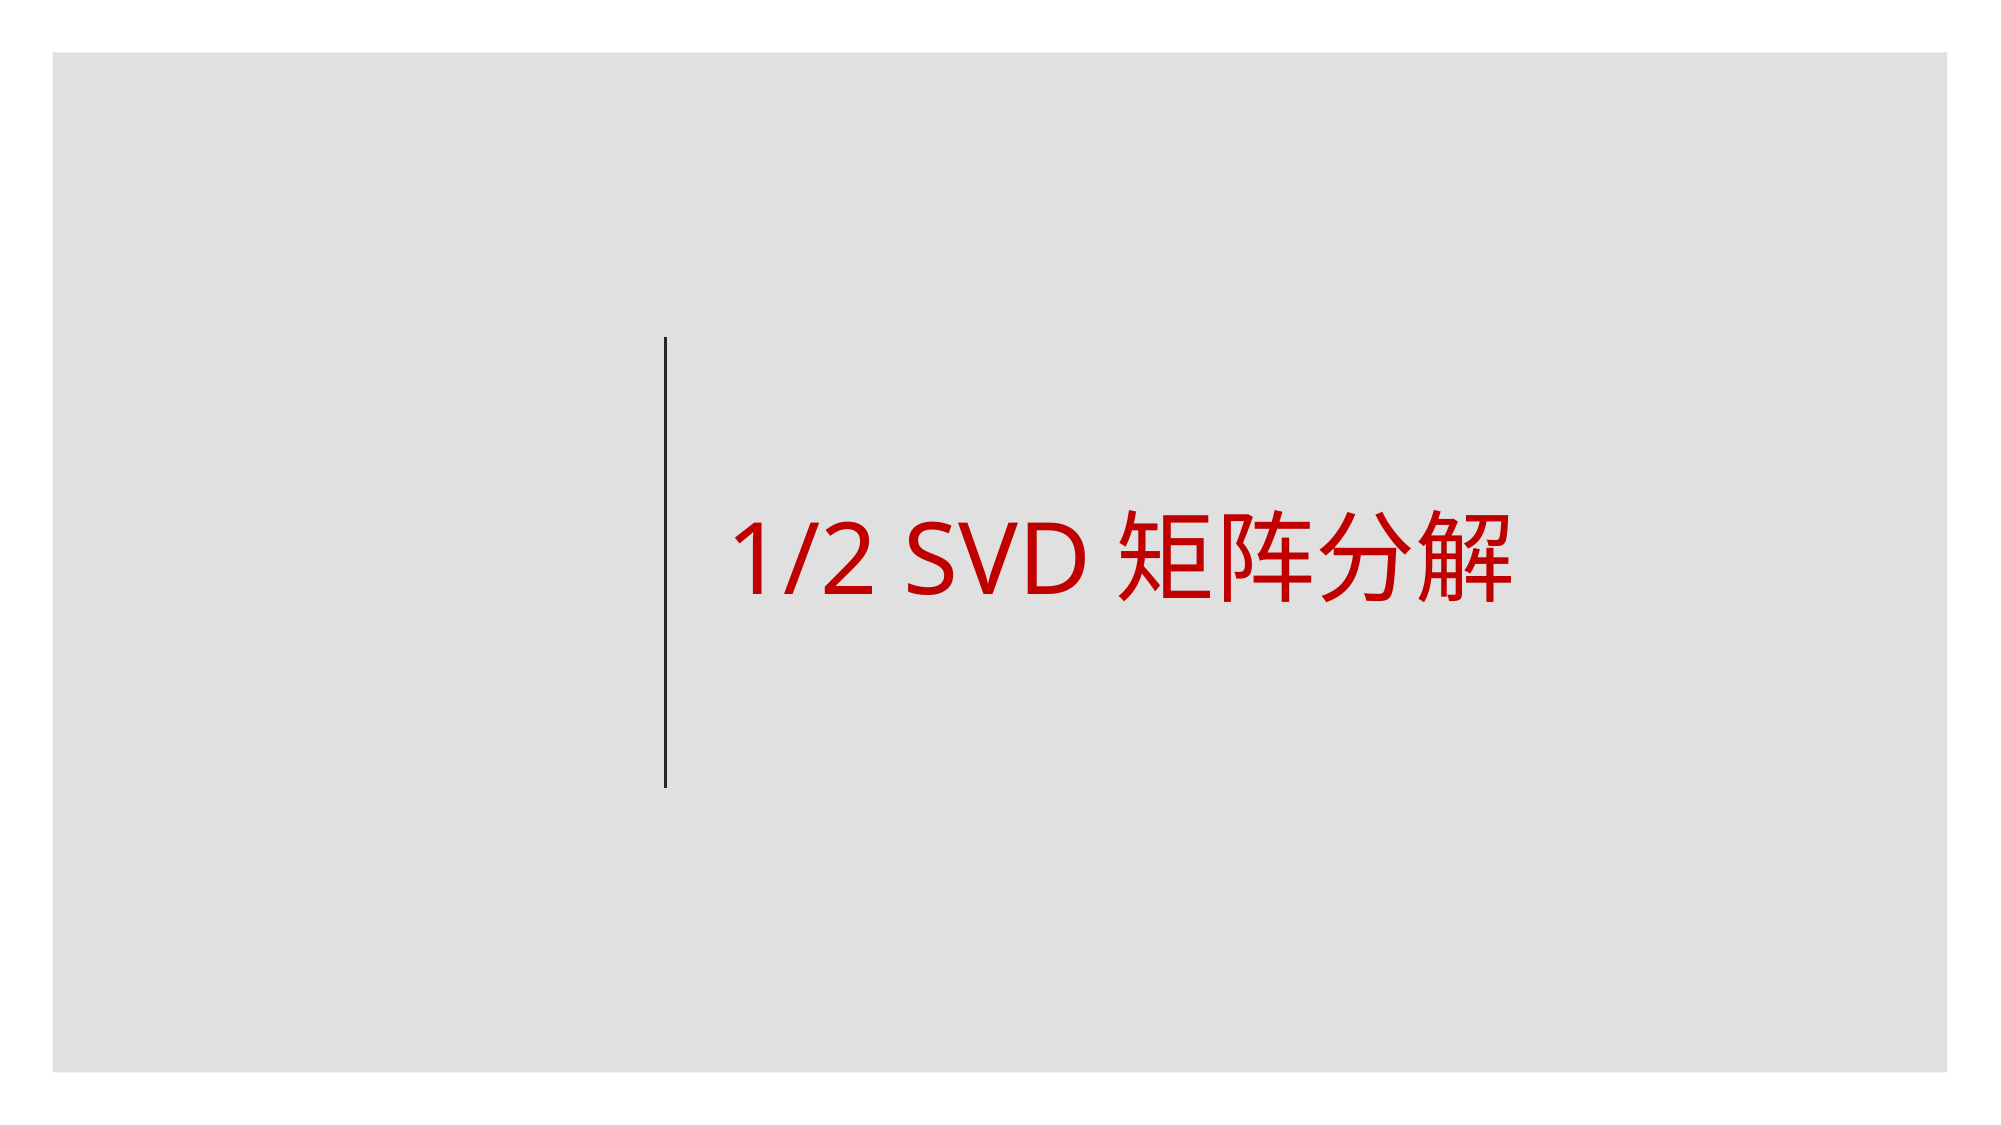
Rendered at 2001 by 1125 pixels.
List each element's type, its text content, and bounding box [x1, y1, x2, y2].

title 1/2 SVD矩阵分解 [718, 157, 1829, 968]
text_box [52, 52, 1948, 1073]
